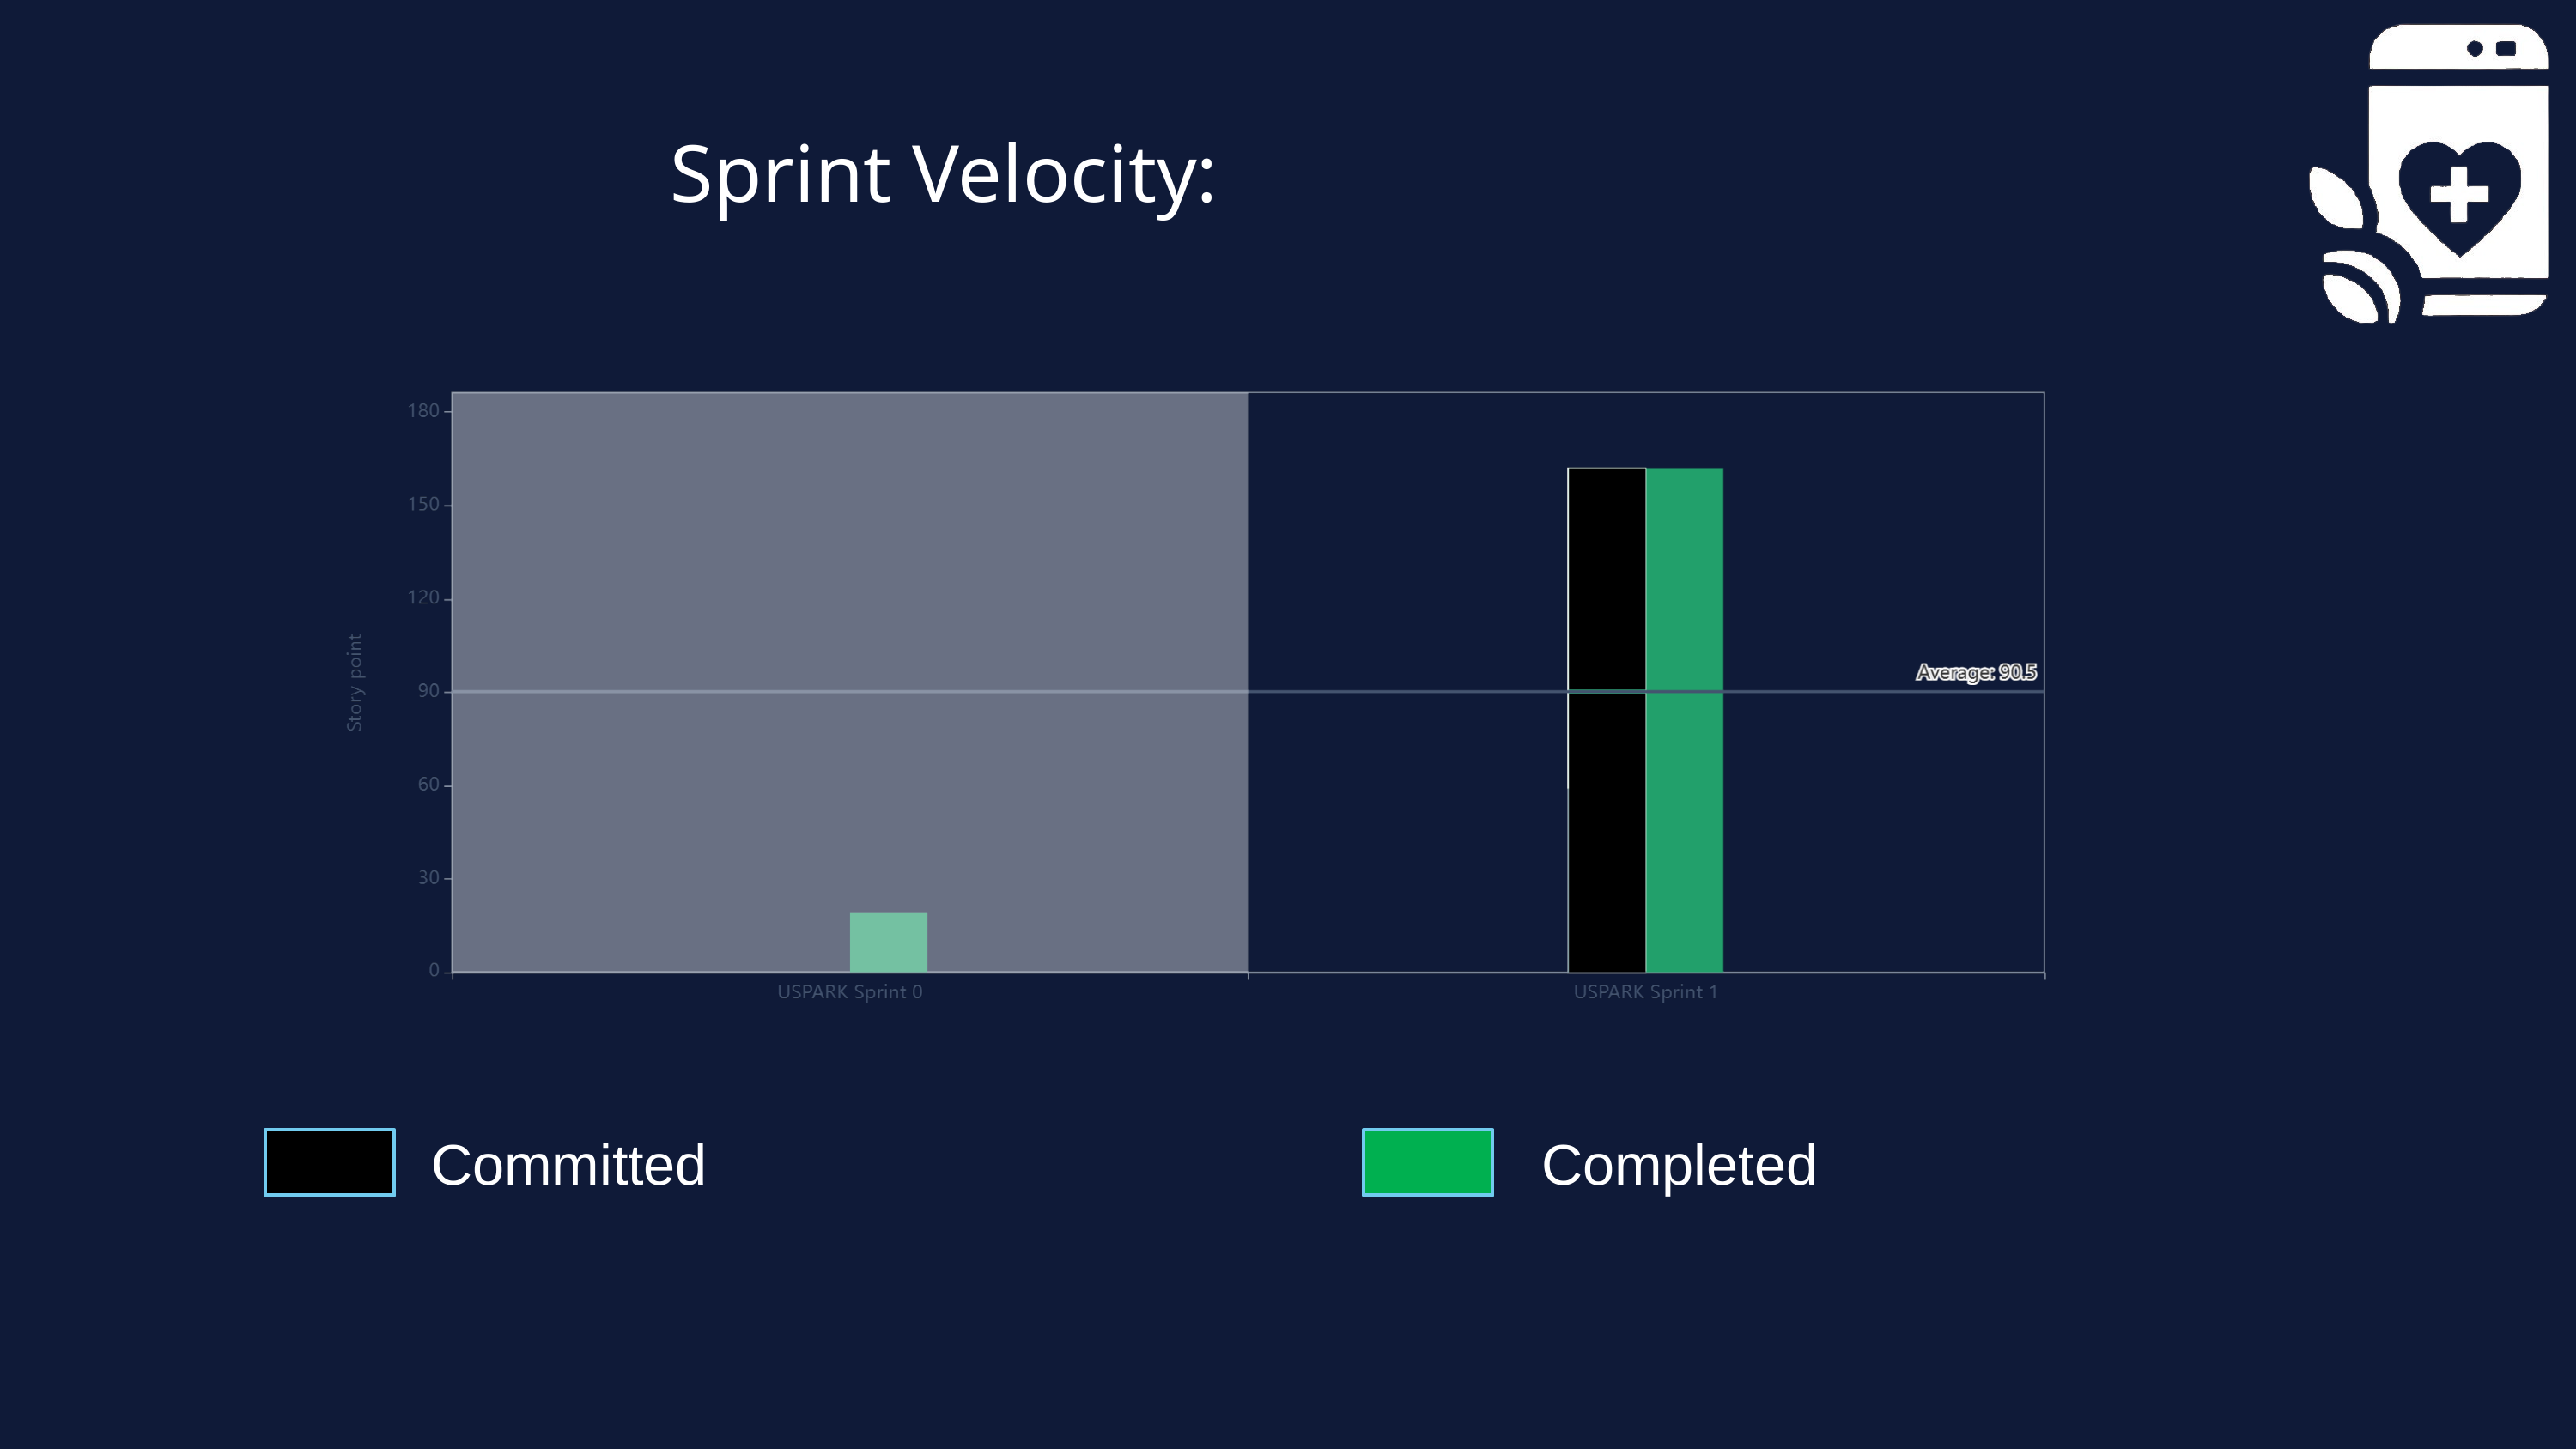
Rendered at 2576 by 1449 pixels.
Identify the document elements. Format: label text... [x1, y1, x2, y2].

picture [341, 349, 2105, 1120]
text_box [264, 1128, 396, 1197]
picture [2271, 0, 2576, 365]
text_box Committed [418, 1130, 721, 1203]
text_box [1362, 1130, 1494, 1197]
text_box Completed [1528, 1130, 1832, 1203]
title Sprint Velocity: [99, 67, 1789, 275]
